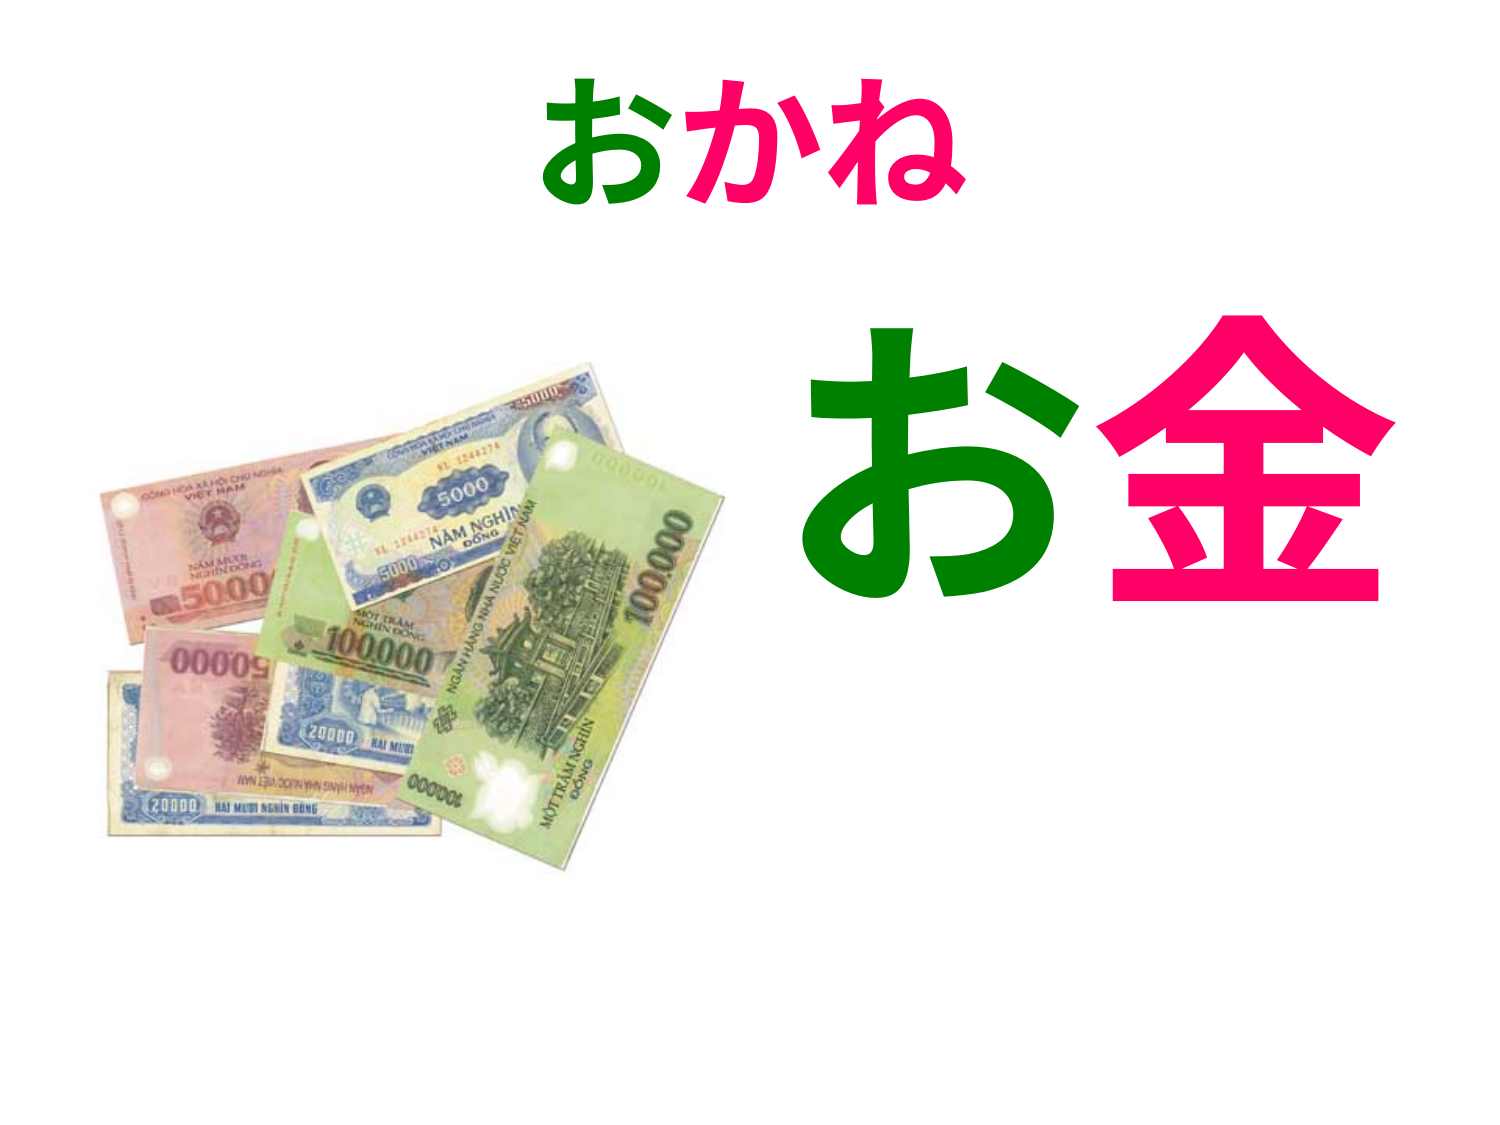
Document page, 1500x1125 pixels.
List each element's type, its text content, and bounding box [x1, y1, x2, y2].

title おかね [75, 45, 1425, 233]
picture [74, 362, 748, 882]
list お金 [762, 262, 1425, 1005]
